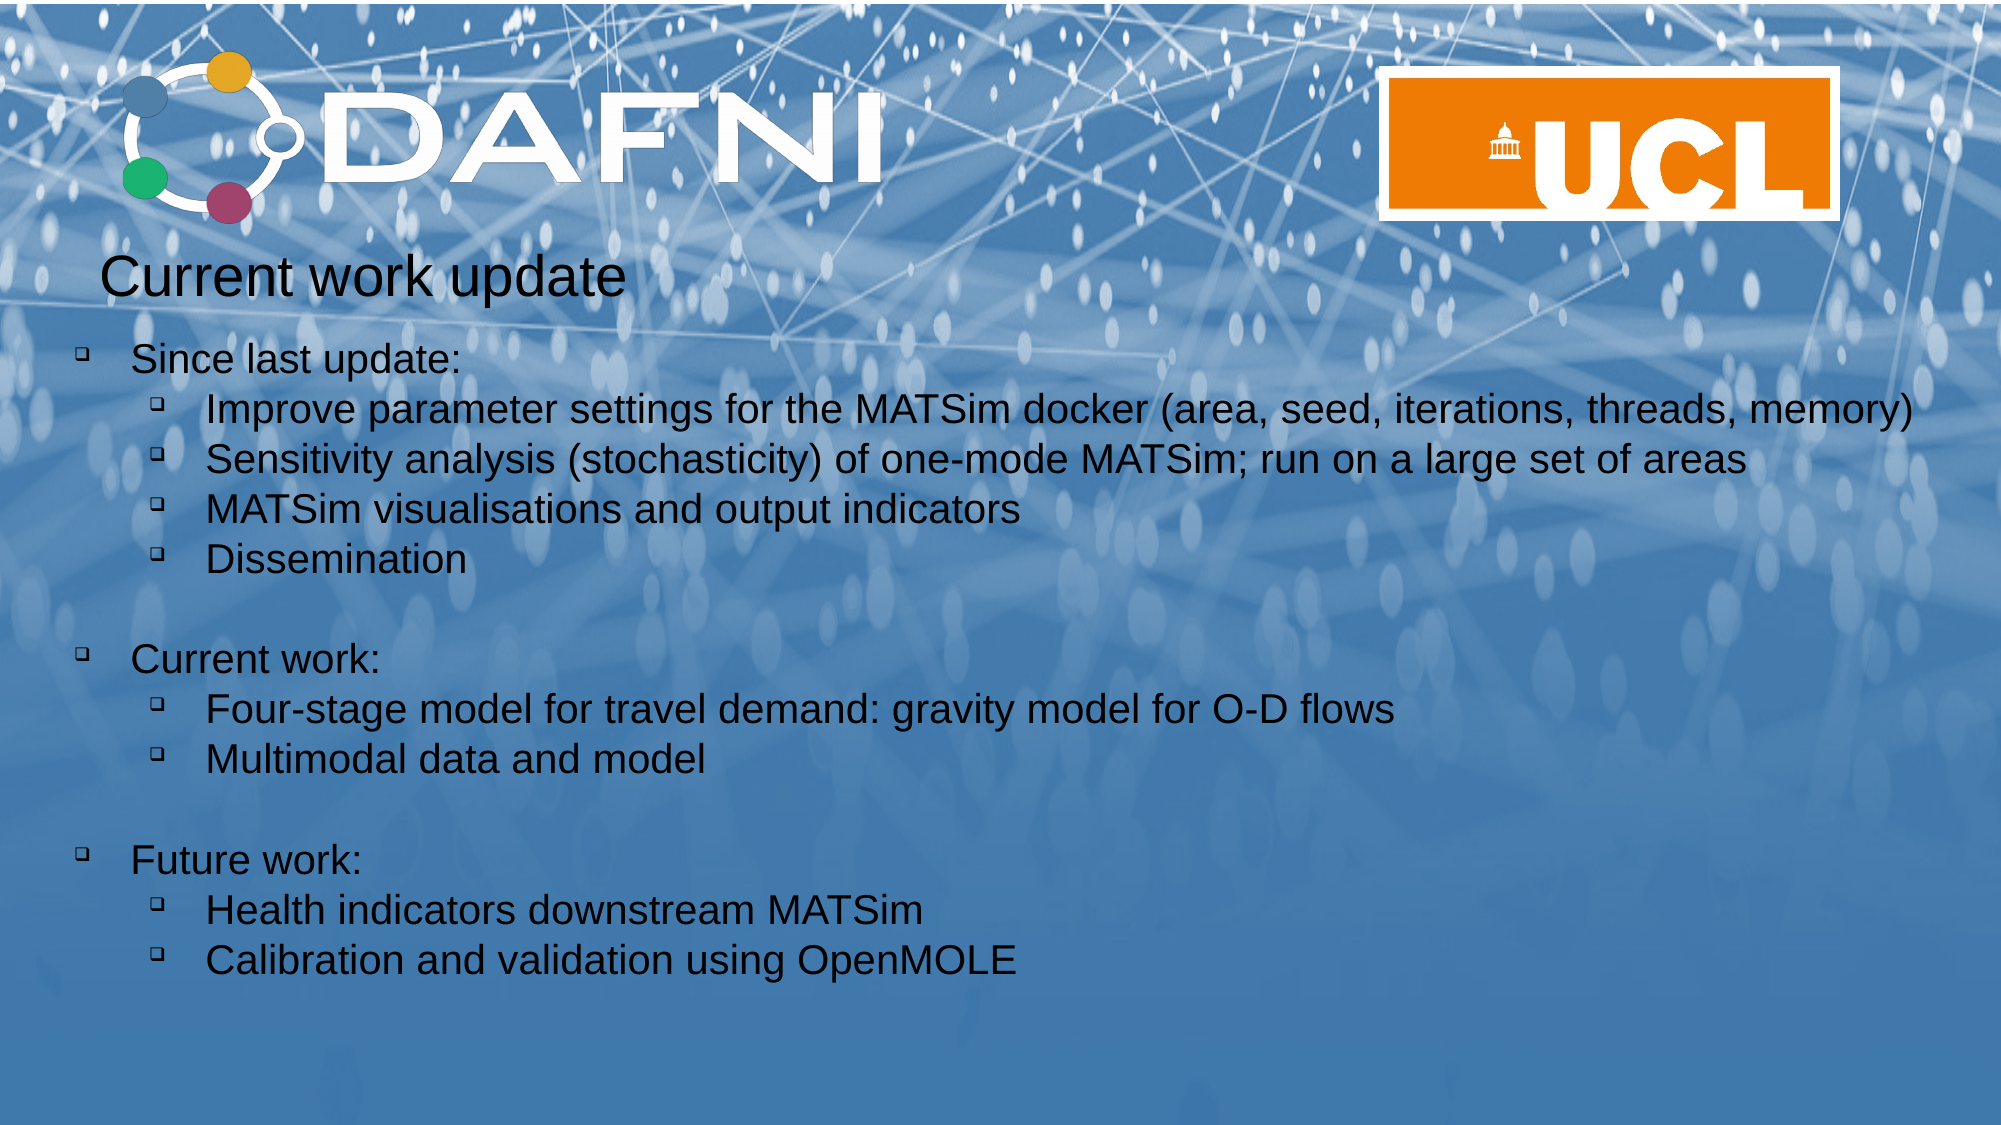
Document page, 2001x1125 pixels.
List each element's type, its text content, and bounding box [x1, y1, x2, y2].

text_box [0, 4, 2000, 1125]
text_box Since last update: Improve parameter settings for the MATSim docker (area, seed, iterations, threads, memory) Sensitivity analysis (stochasticity) of one-mode MATSim; run on a large set of areas MATSim visualisations and output indicators Dissemination Current work: Four-stage model for travel demand: gravity model for O-D flows Multimodal data and model Future work: Health indicators downstream MATSim Calibration and validation using OpenMOLE [59, 229, 1961, 1105]
text_box [122, 51, 881, 224]
picture [1378, 66, 1840, 222]
